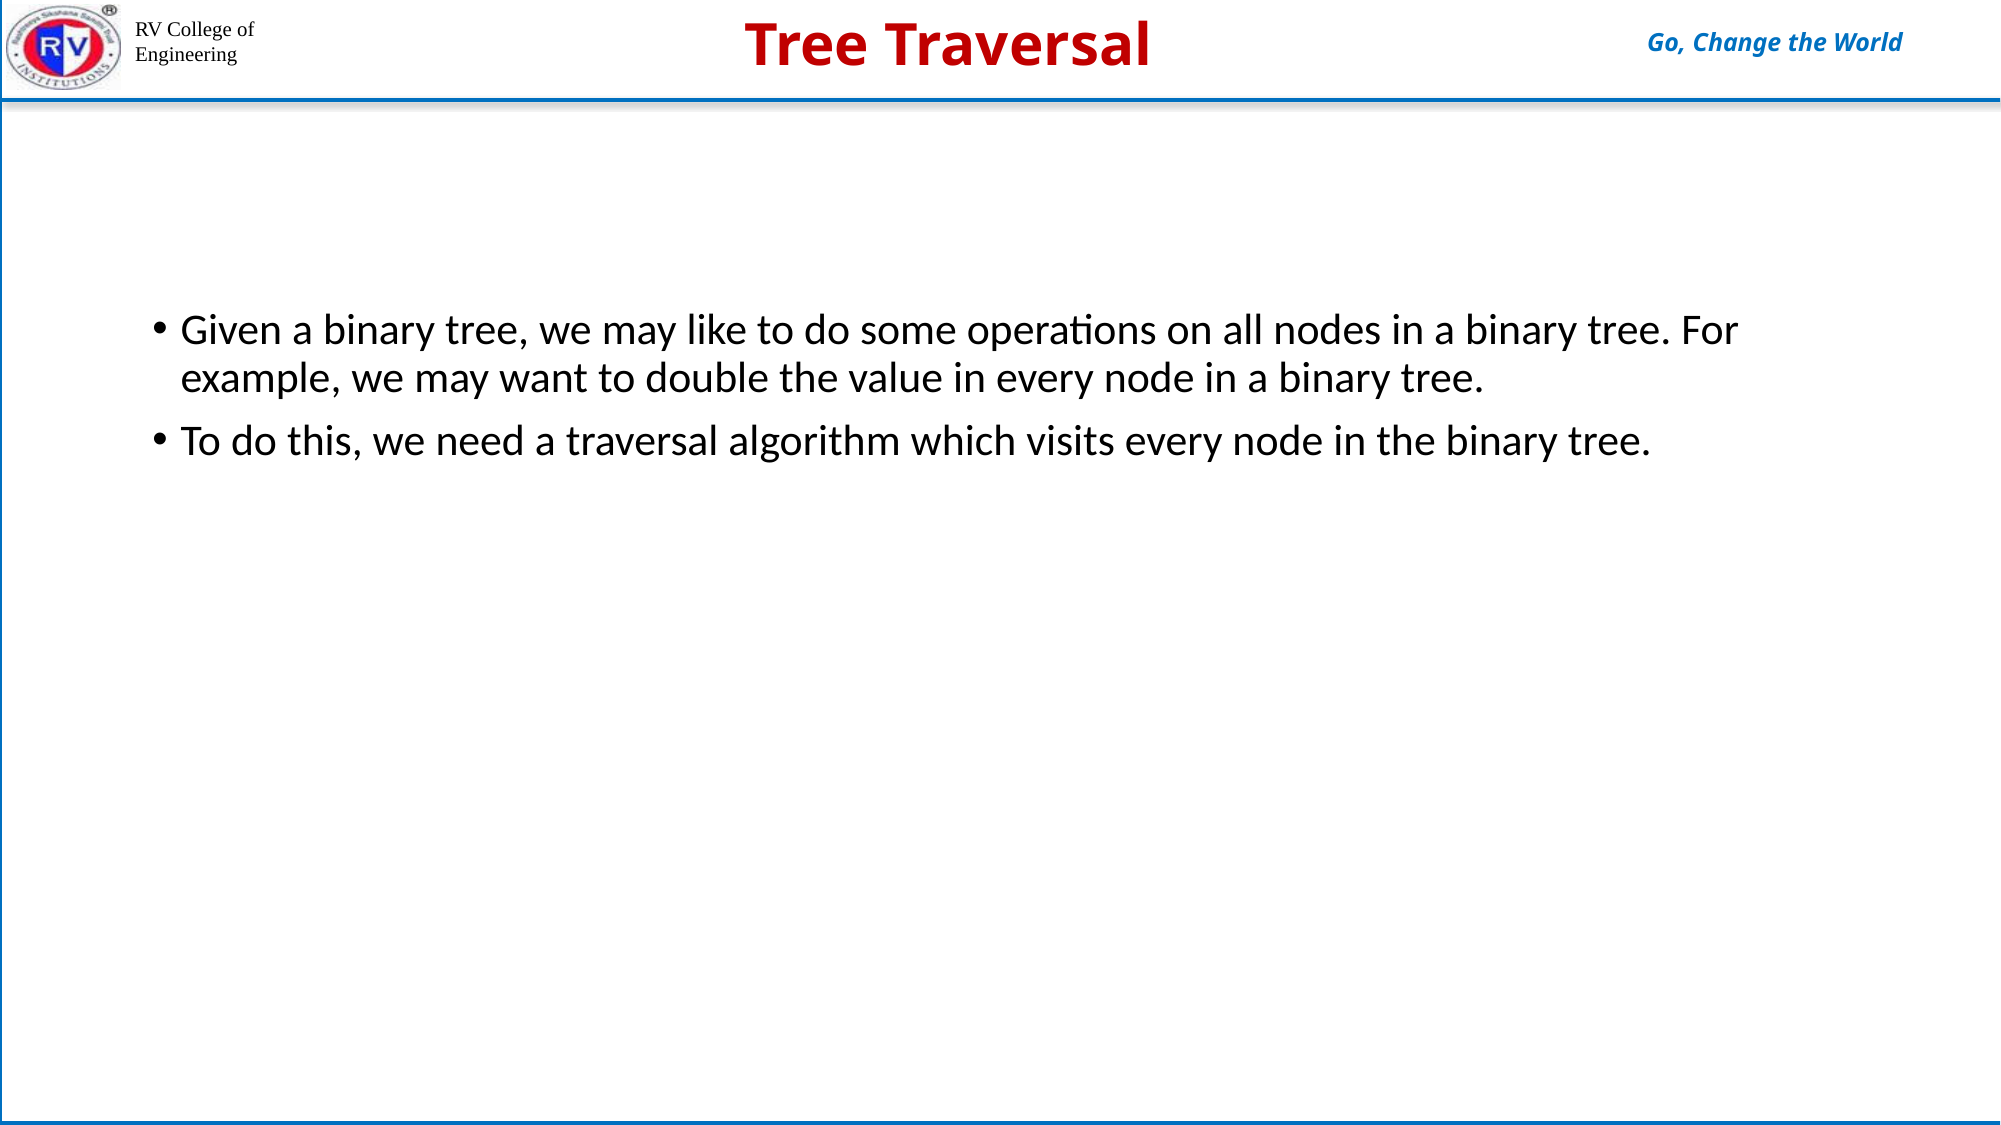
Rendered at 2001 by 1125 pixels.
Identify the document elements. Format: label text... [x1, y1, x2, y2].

picture [6, 4, 121, 90]
title Tree Traversal [275, 15, 1622, 78]
list Given a binary tree, we may like to do some operations on all nodes in a binary tree. For example, we may want to double the value in every node in a binary tree. To do this, we need a traversal algorithm which visits every node in the binary tree. [137, 299, 1863, 1014]
